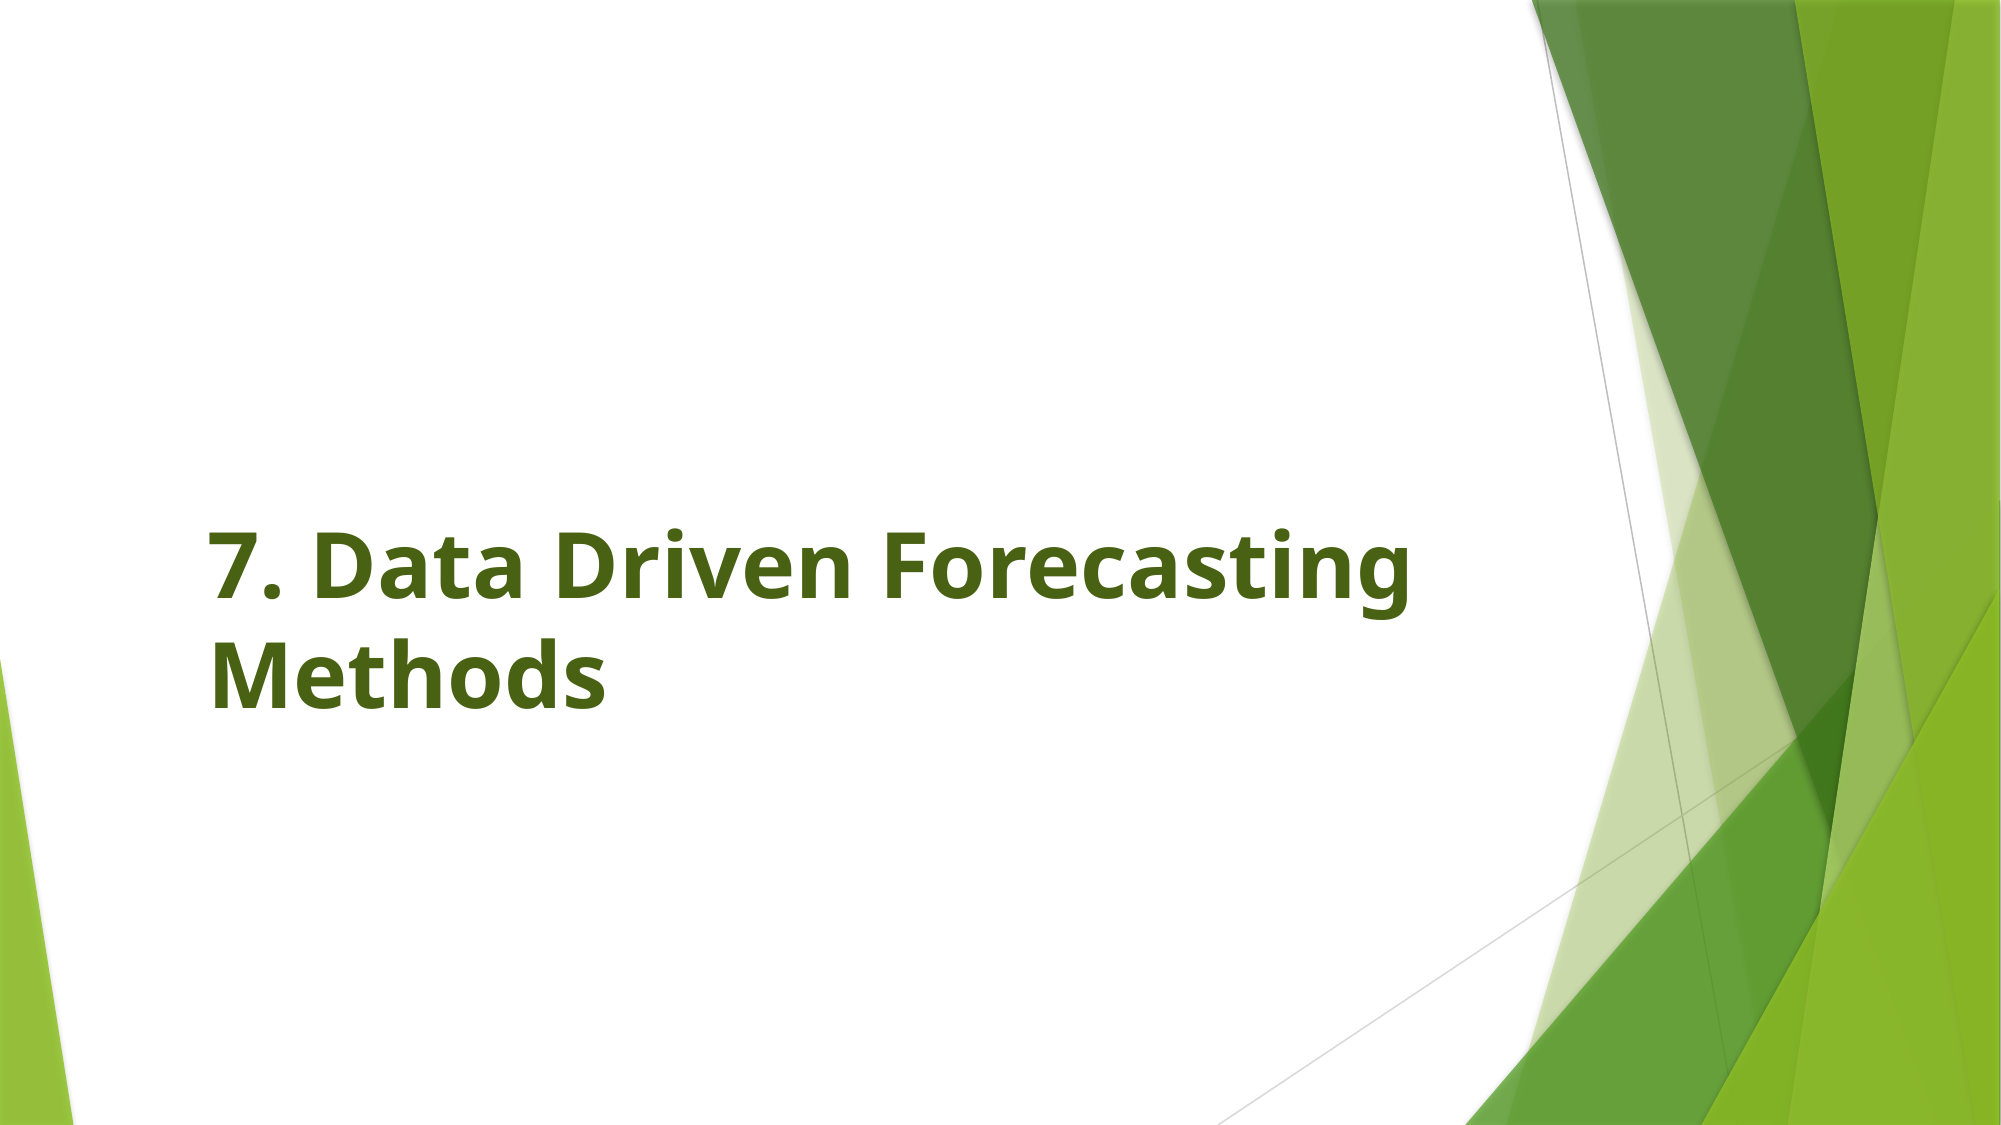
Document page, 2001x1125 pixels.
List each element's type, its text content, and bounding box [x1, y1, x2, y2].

text_box 7. Data Driven Forecasting Methods [192, 499, 1808, 734]
